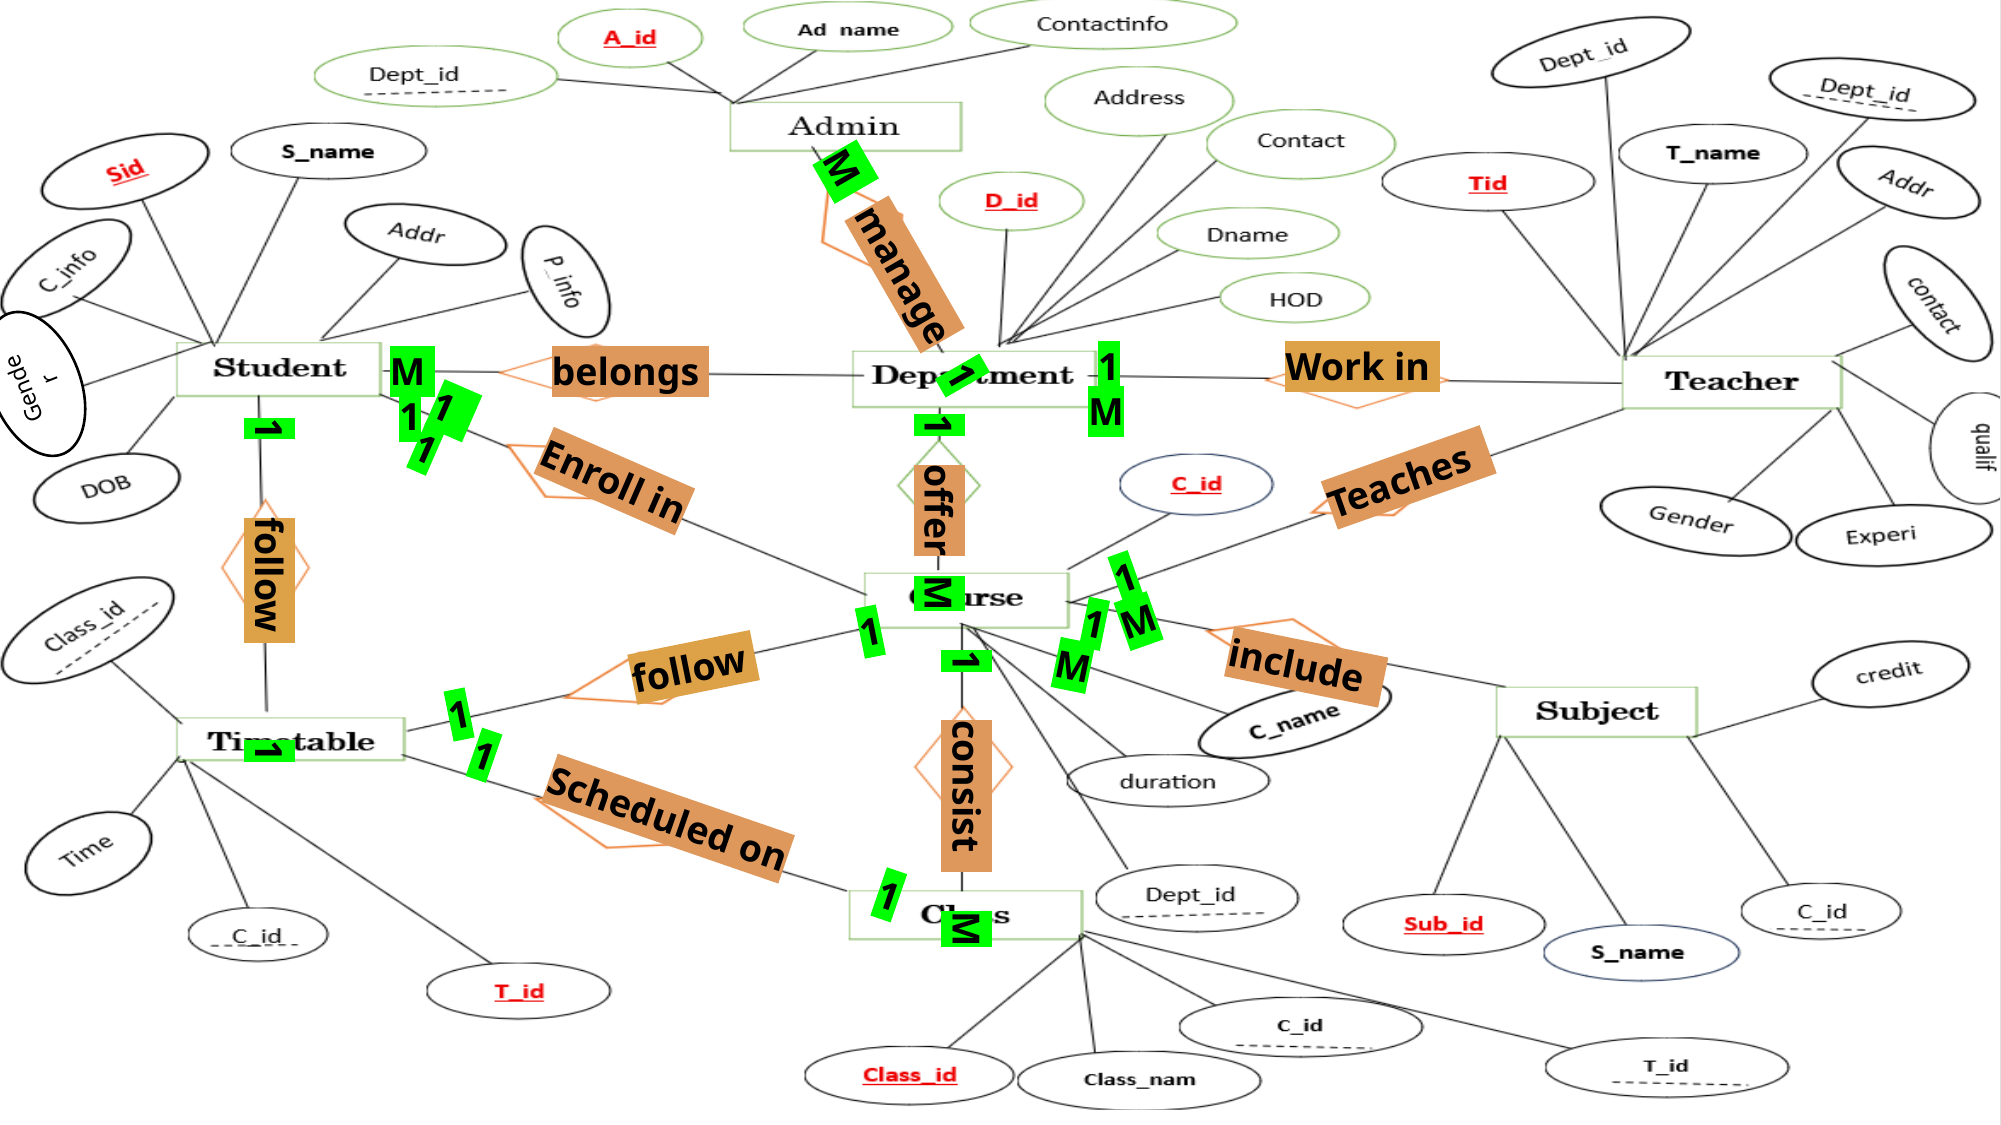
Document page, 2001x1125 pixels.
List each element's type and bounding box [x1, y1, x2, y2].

text_box [0, 0, 2000, 1111]
